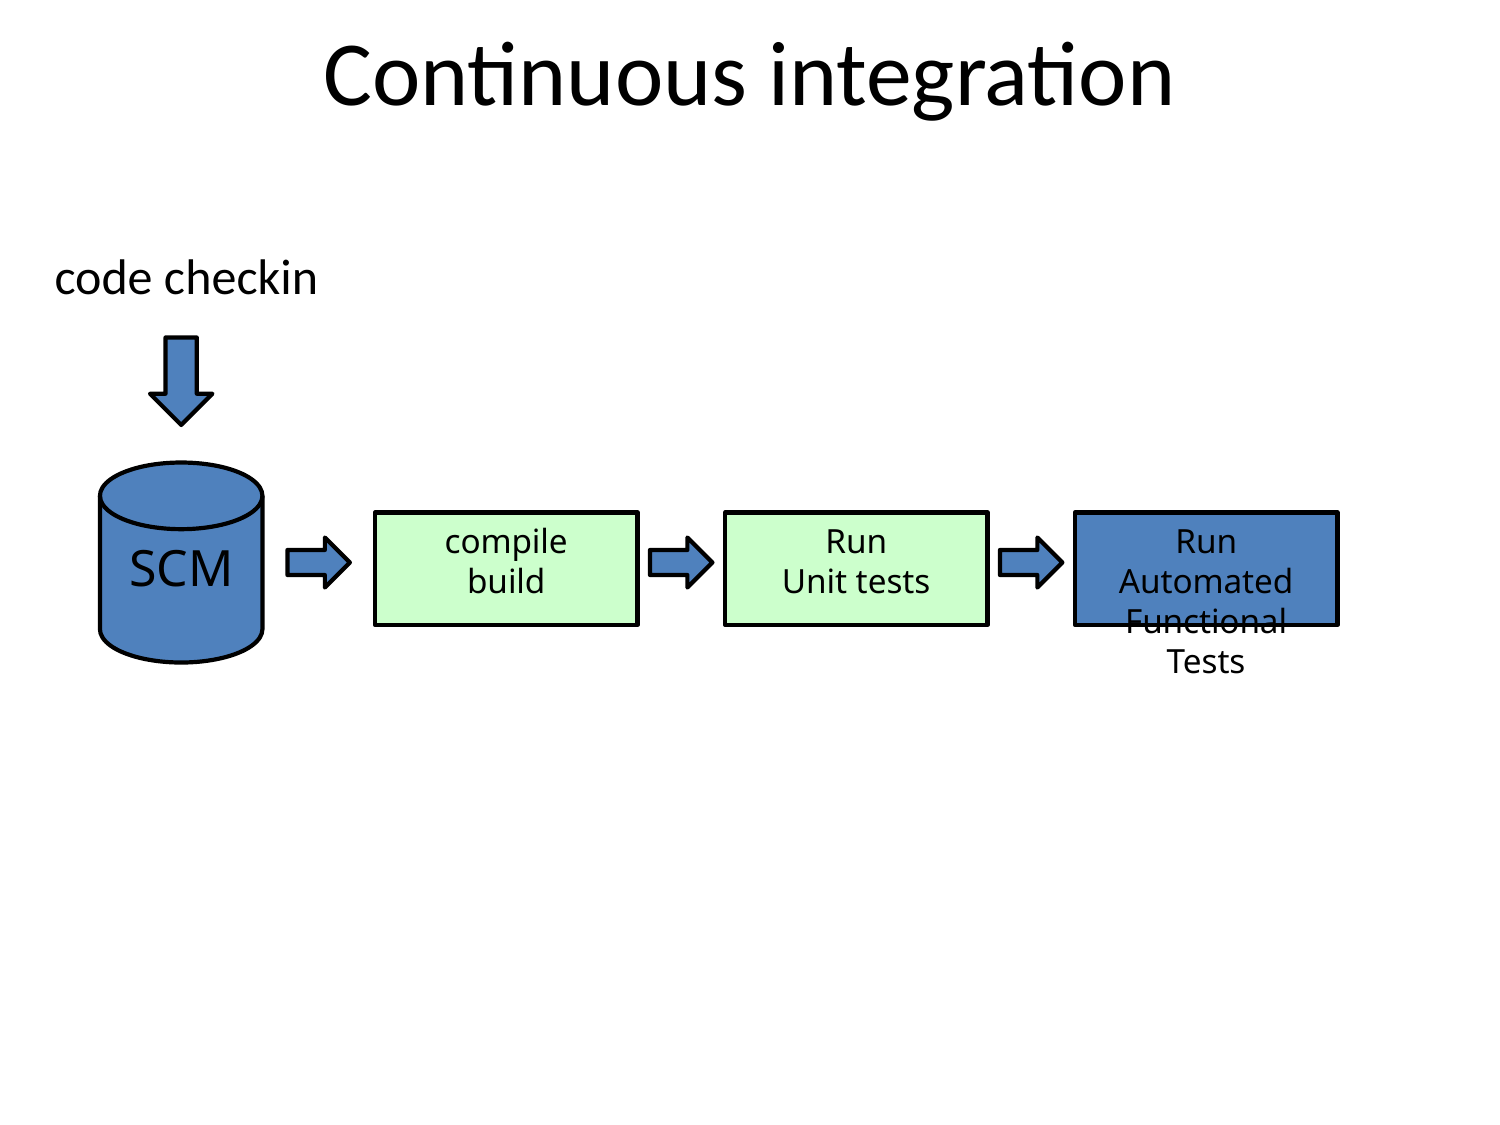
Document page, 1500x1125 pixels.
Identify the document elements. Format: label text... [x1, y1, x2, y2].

text_box [999, 537, 1063, 588]
text_box Run Automated Functional Tests [1074, 512, 1338, 625]
text_box compile build [375, 512, 638, 625]
text_box [287, 537, 350, 588]
text_box Run Unit tests [725, 512, 988, 625]
text_box [649, 537, 713, 588]
text_box [149, 337, 213, 425]
text_box code checkin [39, 237, 334, 313]
text_box SCM [99, 462, 263, 663]
title Continuous integration [59, 0, 1441, 138]
